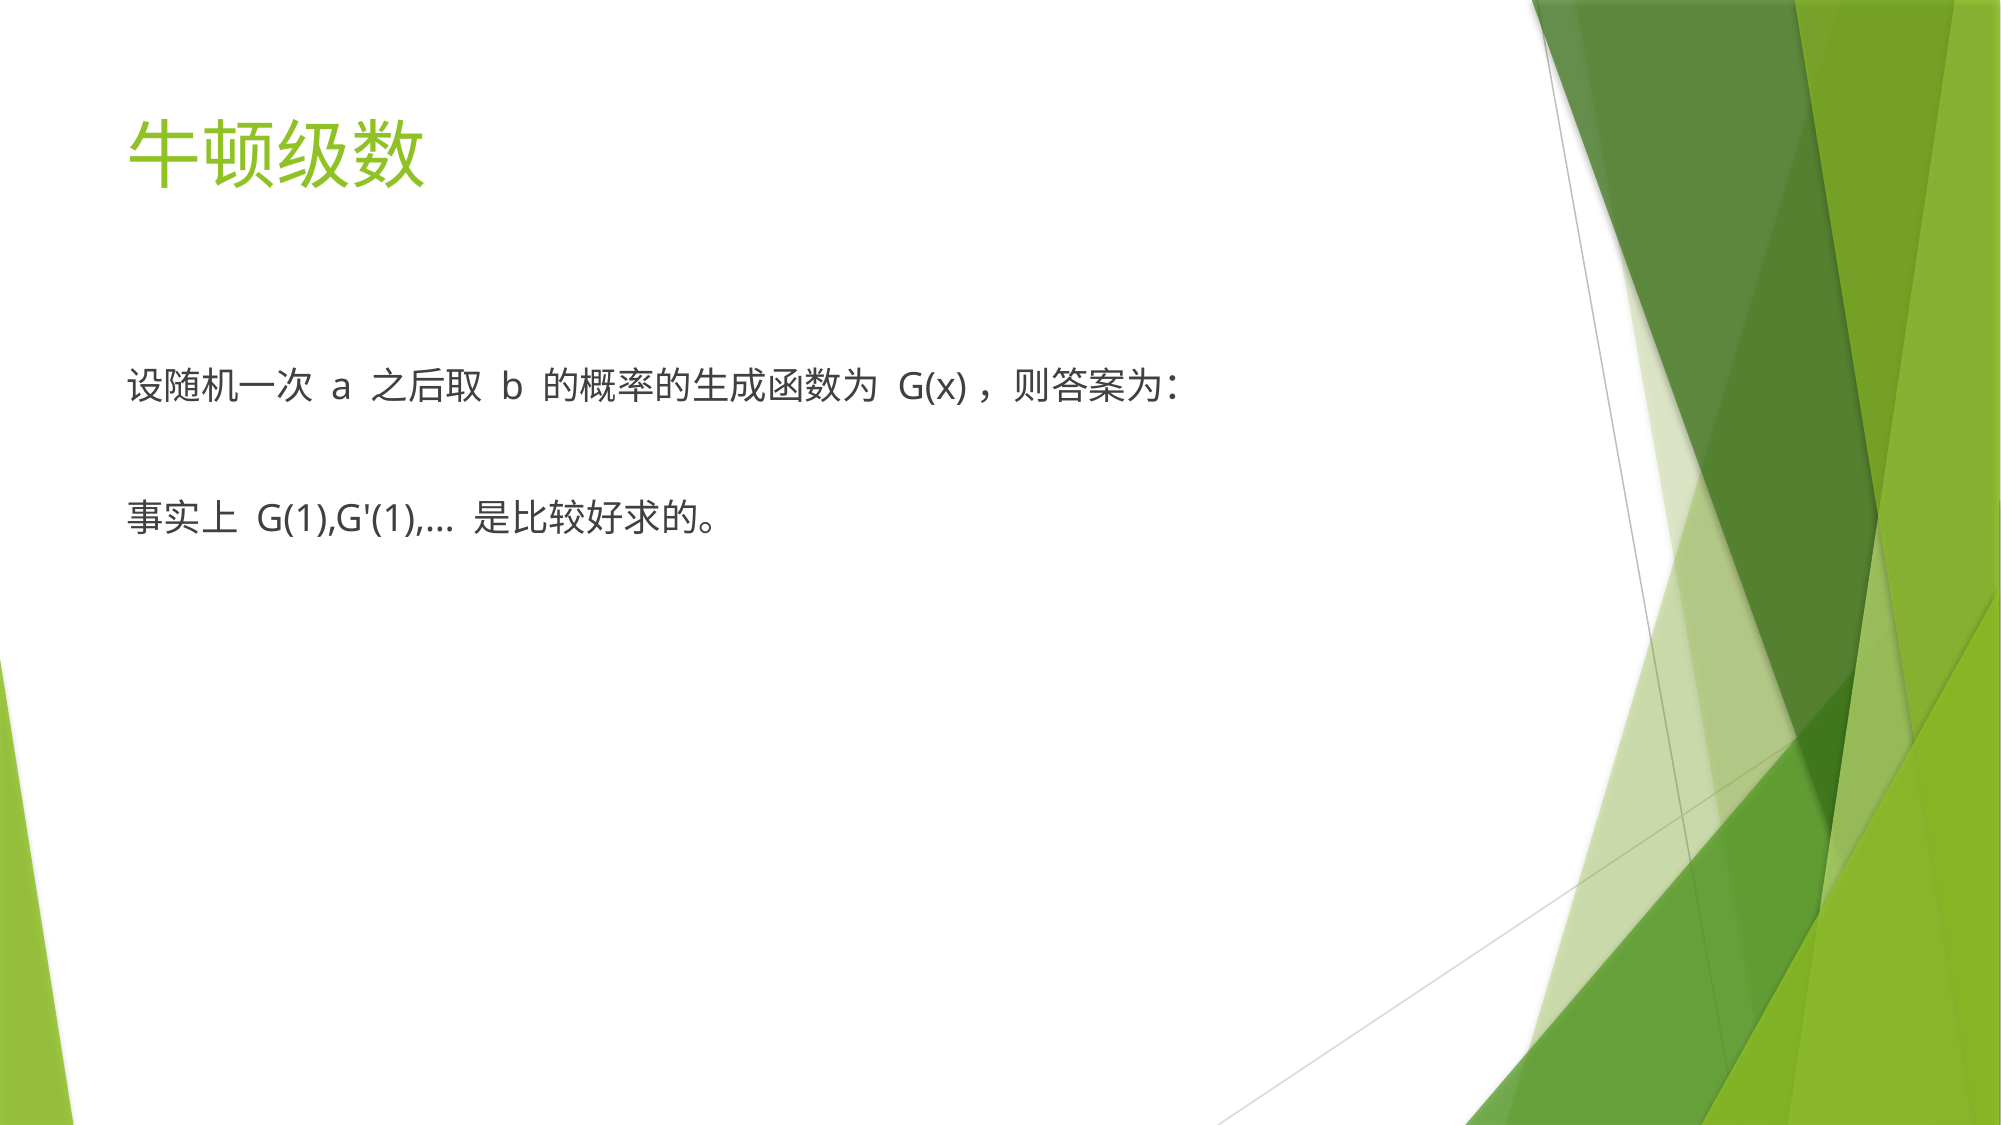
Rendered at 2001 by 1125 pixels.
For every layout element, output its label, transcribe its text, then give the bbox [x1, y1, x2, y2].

title 牛顿级数 [111, 99, 1522, 317]
